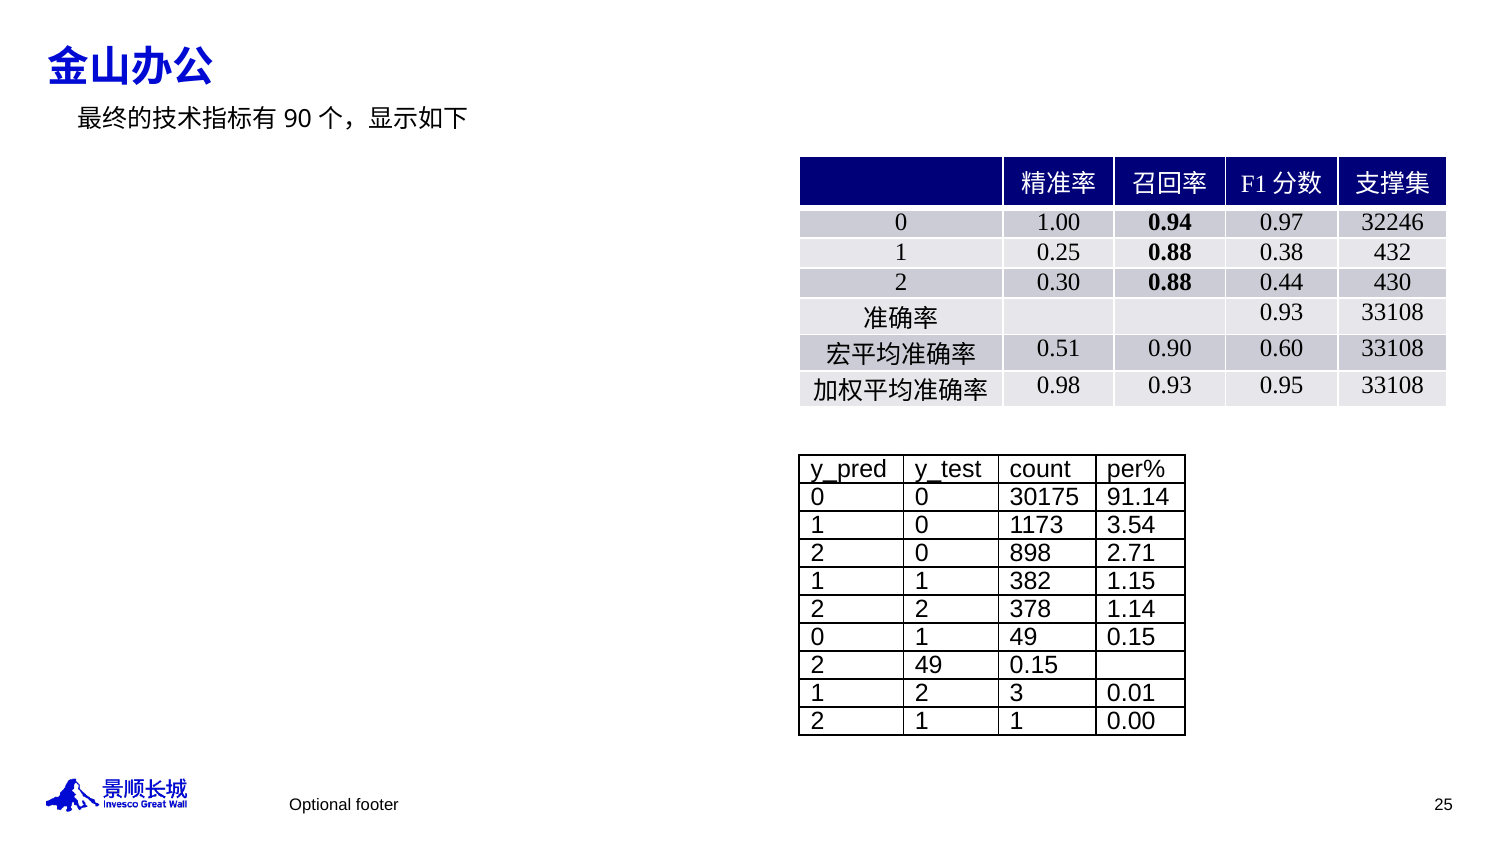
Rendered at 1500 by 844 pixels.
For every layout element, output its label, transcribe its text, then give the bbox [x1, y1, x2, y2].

table_cell 32246 [1339, 211, 1446, 237]
table_header y_test [904, 456, 998, 482]
table_cell 0.88 [1115, 269, 1225, 297]
table_cell 432 [1339, 239, 1446, 267]
table_cell 0.38 [1226, 239, 1337, 267]
table_cell 1.15 [1097, 568, 1184, 594]
table_cell 2 [800, 708, 903, 734]
table_cell 宏平均准确率 [800, 335, 1002, 370]
table_cell [1097, 652, 1184, 678]
table_cell 378 [999, 596, 1095, 622]
table_cell 0.51 [1004, 335, 1113, 370]
table_cell 0.93 [1226, 299, 1337, 334]
footer Optional footer [289, 792, 1258, 815]
table_cell 0.44 [1226, 269, 1337, 297]
table_cell 0.98 [1004, 372, 1113, 406]
table_cell 0.93 [1115, 372, 1225, 406]
table_cell 33108 [1339, 372, 1446, 406]
table_cell 1 [800, 680, 903, 706]
table_header per% [1097, 456, 1184, 482]
table_cell 0.97 [1226, 211, 1337, 237]
table_cell 2.71 [1097, 540, 1184, 566]
table_cell 0.90 [1115, 335, 1225, 370]
table_cell 准确率 [800, 299, 1002, 334]
title 金山办公 [47, 39, 245, 93]
table_cell 0.15 [999, 652, 1095, 678]
table_header F1分数 [1226, 157, 1337, 205]
table_cell 0.15 [1097, 624, 1184, 650]
table_cell 1.14 [1097, 596, 1184, 622]
table_cell 2 [904, 680, 998, 706]
table_header 召回率 [1115, 157, 1225, 205]
table_cell 1 [800, 568, 903, 594]
table_header 精准率 [1004, 157, 1113, 205]
table_cell 2 [800, 652, 903, 678]
table_cell 1 [904, 624, 998, 650]
table_cell 91.14 [1097, 484, 1184, 510]
table_cell 33108 [1339, 335, 1446, 370]
table_cell 898 [999, 540, 1095, 566]
table_cell 1.00 [1004, 211, 1113, 237]
table_cell 1 [800, 239, 1002, 267]
table_cell 0.30 [1004, 269, 1113, 297]
table_cell 1 [999, 708, 1095, 734]
table_cell 0 [800, 211, 1002, 237]
table_cell 1 [800, 512, 903, 538]
table_cell 382 [999, 568, 1095, 594]
table_cell 430 [1339, 269, 1446, 297]
table_cell 0.94 [1115, 211, 1225, 237]
table_cell 2 [800, 540, 903, 566]
table_cell 0.88 [1115, 239, 1225, 267]
table_cell 0 [904, 540, 998, 566]
table_cell 1173 [999, 512, 1095, 538]
table_cell 1 [904, 708, 998, 734]
table_cell 2 [800, 269, 1002, 297]
table_cell 2 [800, 596, 903, 622]
slide_number 25 [1394, 792, 1453, 815]
table_cell 0 [800, 484, 903, 510]
table_cell 0.95 [1226, 372, 1337, 406]
table_cell 加权平均准确率 [800, 372, 1002, 406]
list 最终的技术指标有90个，显示如下 [77, 102, 735, 156]
picture [46, 778, 187, 812]
table_cell 49 [904, 652, 998, 678]
table_cell 0 [800, 624, 903, 650]
table_cell 33108 [1339, 299, 1446, 334]
table_cell 0.01 [1097, 680, 1184, 706]
table_cell 30175 [999, 484, 1095, 510]
table_header 支撑集 [1339, 157, 1446, 205]
table_cell [1115, 299, 1225, 334]
table_header [800, 157, 1002, 205]
table_cell 0.60 [1226, 335, 1337, 370]
table_cell 1 [904, 568, 998, 594]
table_cell 0.00 [1097, 708, 1184, 734]
table_cell 49 [999, 624, 1095, 650]
table_cell 0.25 [1004, 239, 1113, 267]
table_header count [999, 456, 1095, 482]
table_cell 0 [904, 484, 998, 510]
table_cell [1004, 299, 1113, 334]
table_header y_pred [800, 456, 903, 482]
table_cell 2 [904, 596, 998, 622]
table_cell 3.54 [1097, 512, 1184, 538]
table_cell 3 [999, 680, 1095, 706]
table_cell 0 [904, 512, 998, 538]
